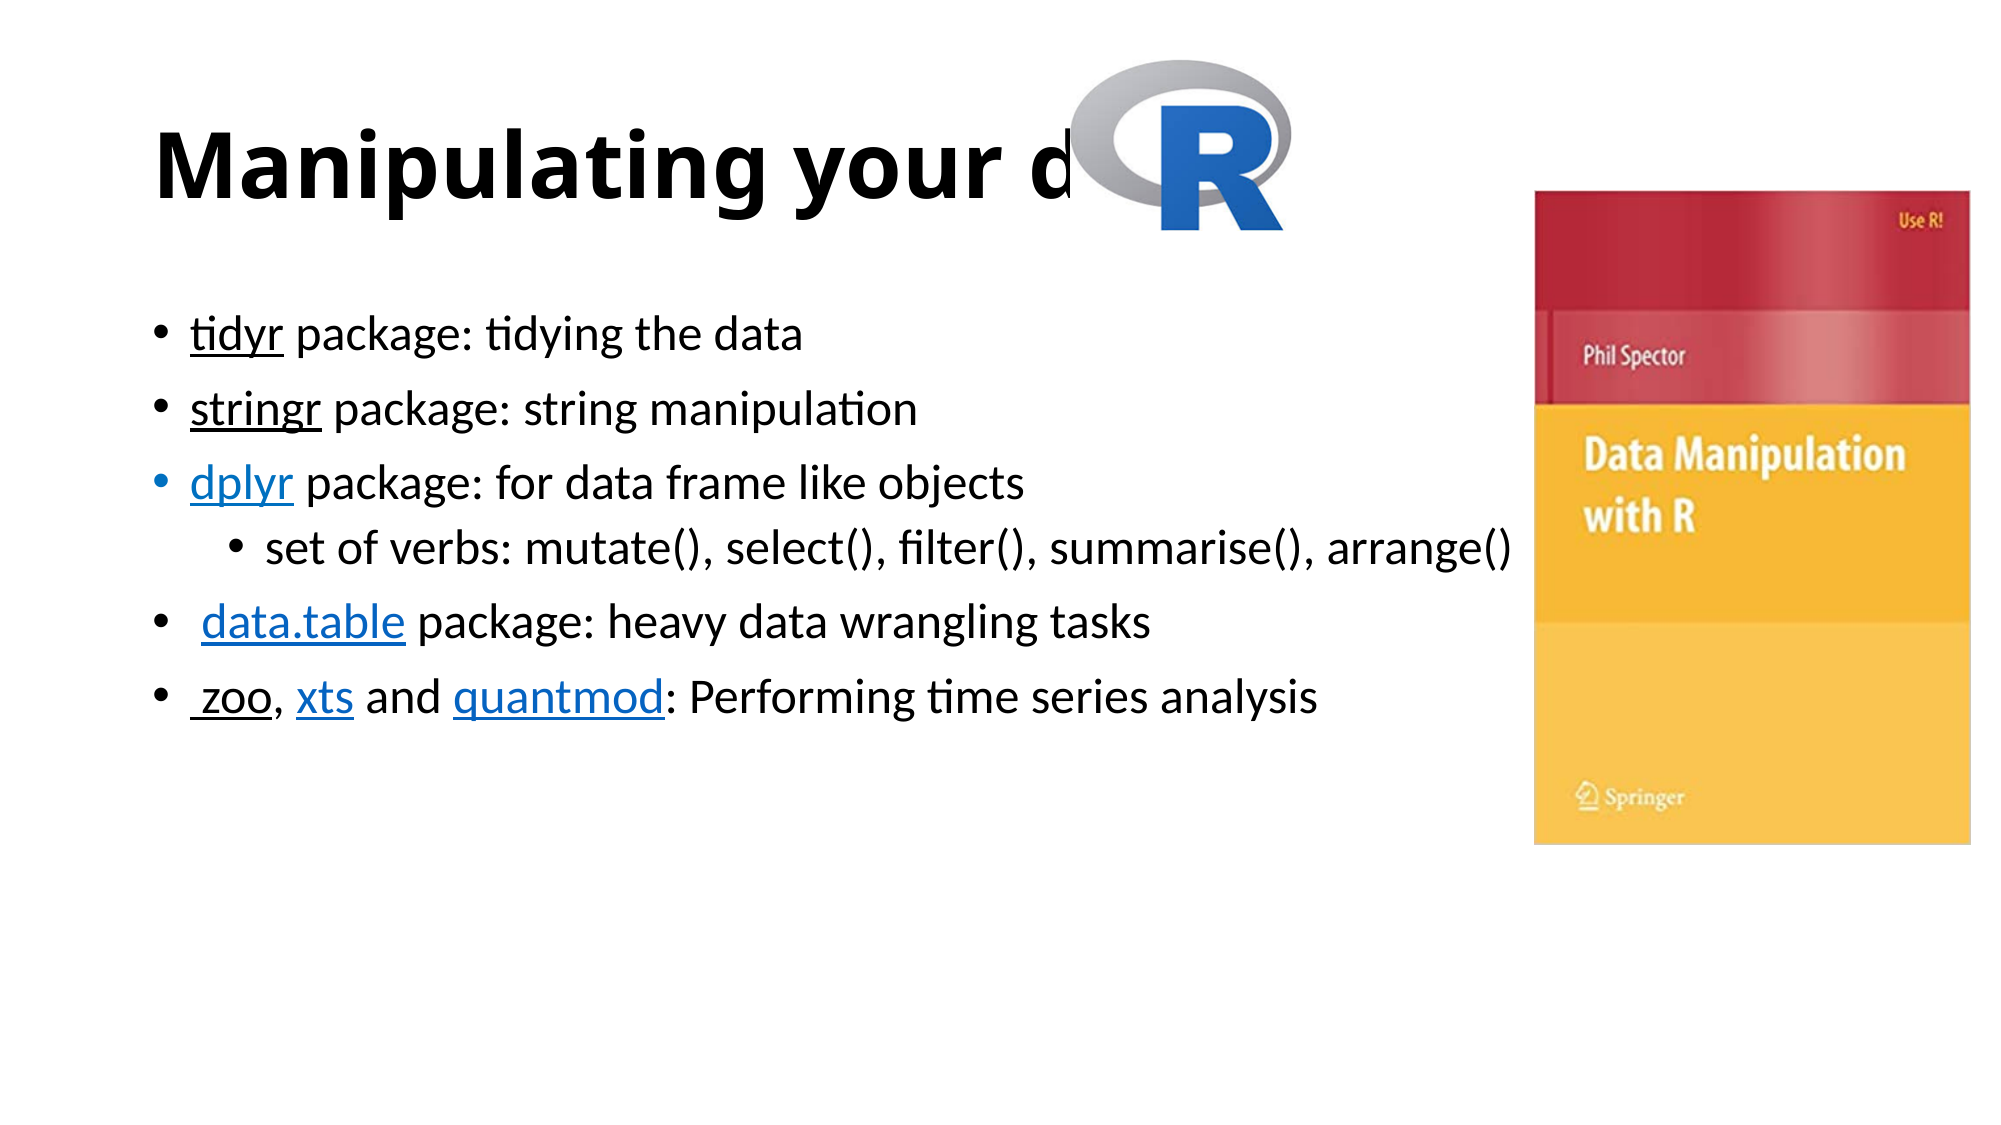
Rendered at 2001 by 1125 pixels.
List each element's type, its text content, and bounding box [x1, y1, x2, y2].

picture [1070, 59, 1292, 231]
title Manipulating your data [137, 59, 1863, 278]
list tidyr package: tidying the data stringr package: string manipulation dplyr package: for data frame like objects set of verbs: mutate(), select(), filter(), summarise(), arrange() data.table package: heavy data wrangling tasks zoo, xts and quantmod: Performing time series analysis [137, 299, 1863, 1050]
picture [1534, 190, 1971, 845]
